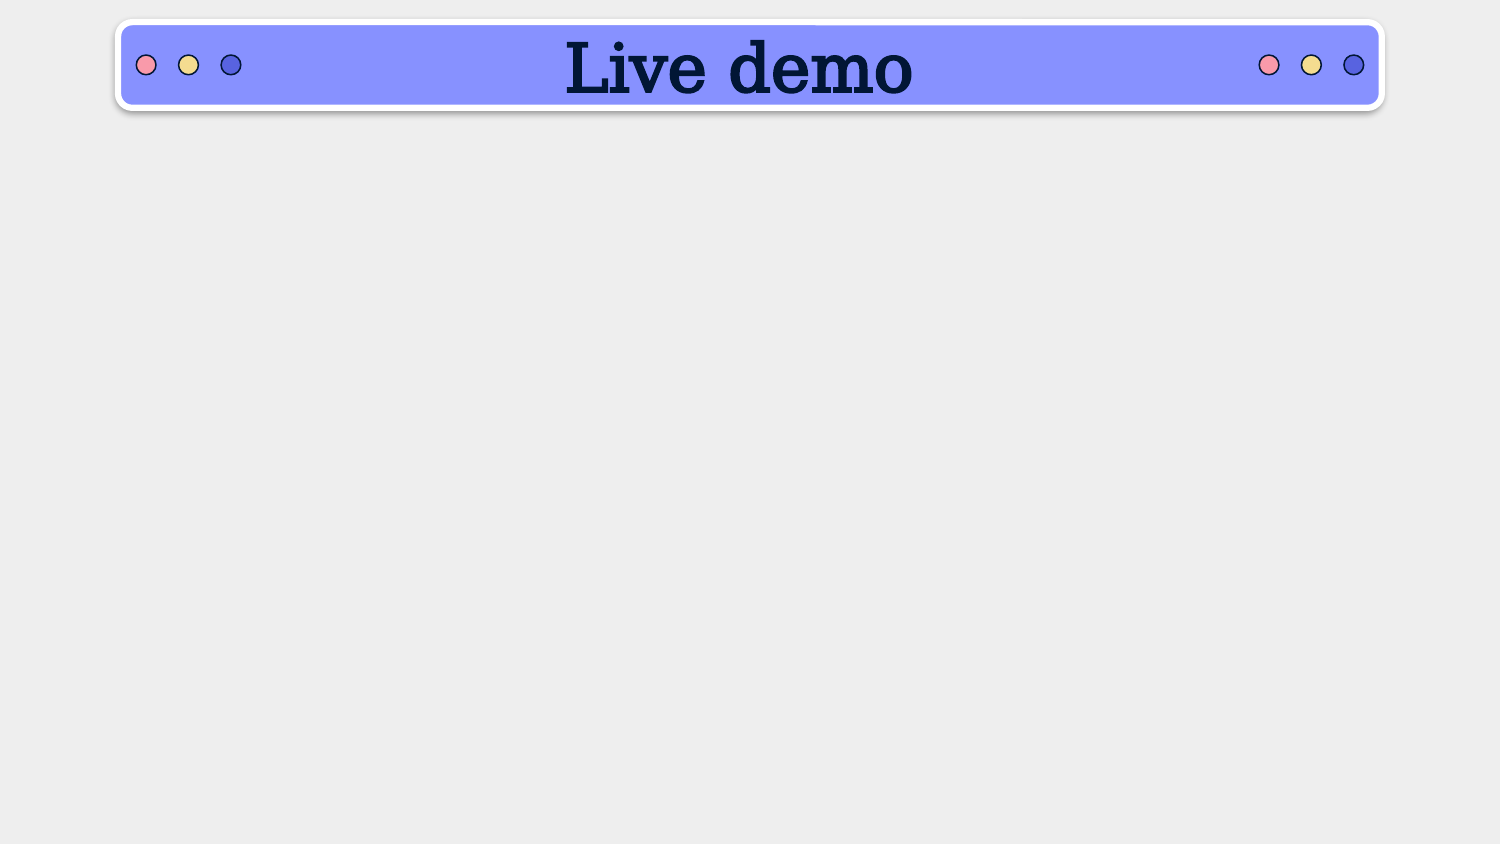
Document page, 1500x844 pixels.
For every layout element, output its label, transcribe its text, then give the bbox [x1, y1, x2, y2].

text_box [136, 54, 241, 75]
text_box Live demo [114, 18, 1385, 111]
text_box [1258, 54, 1364, 75]
